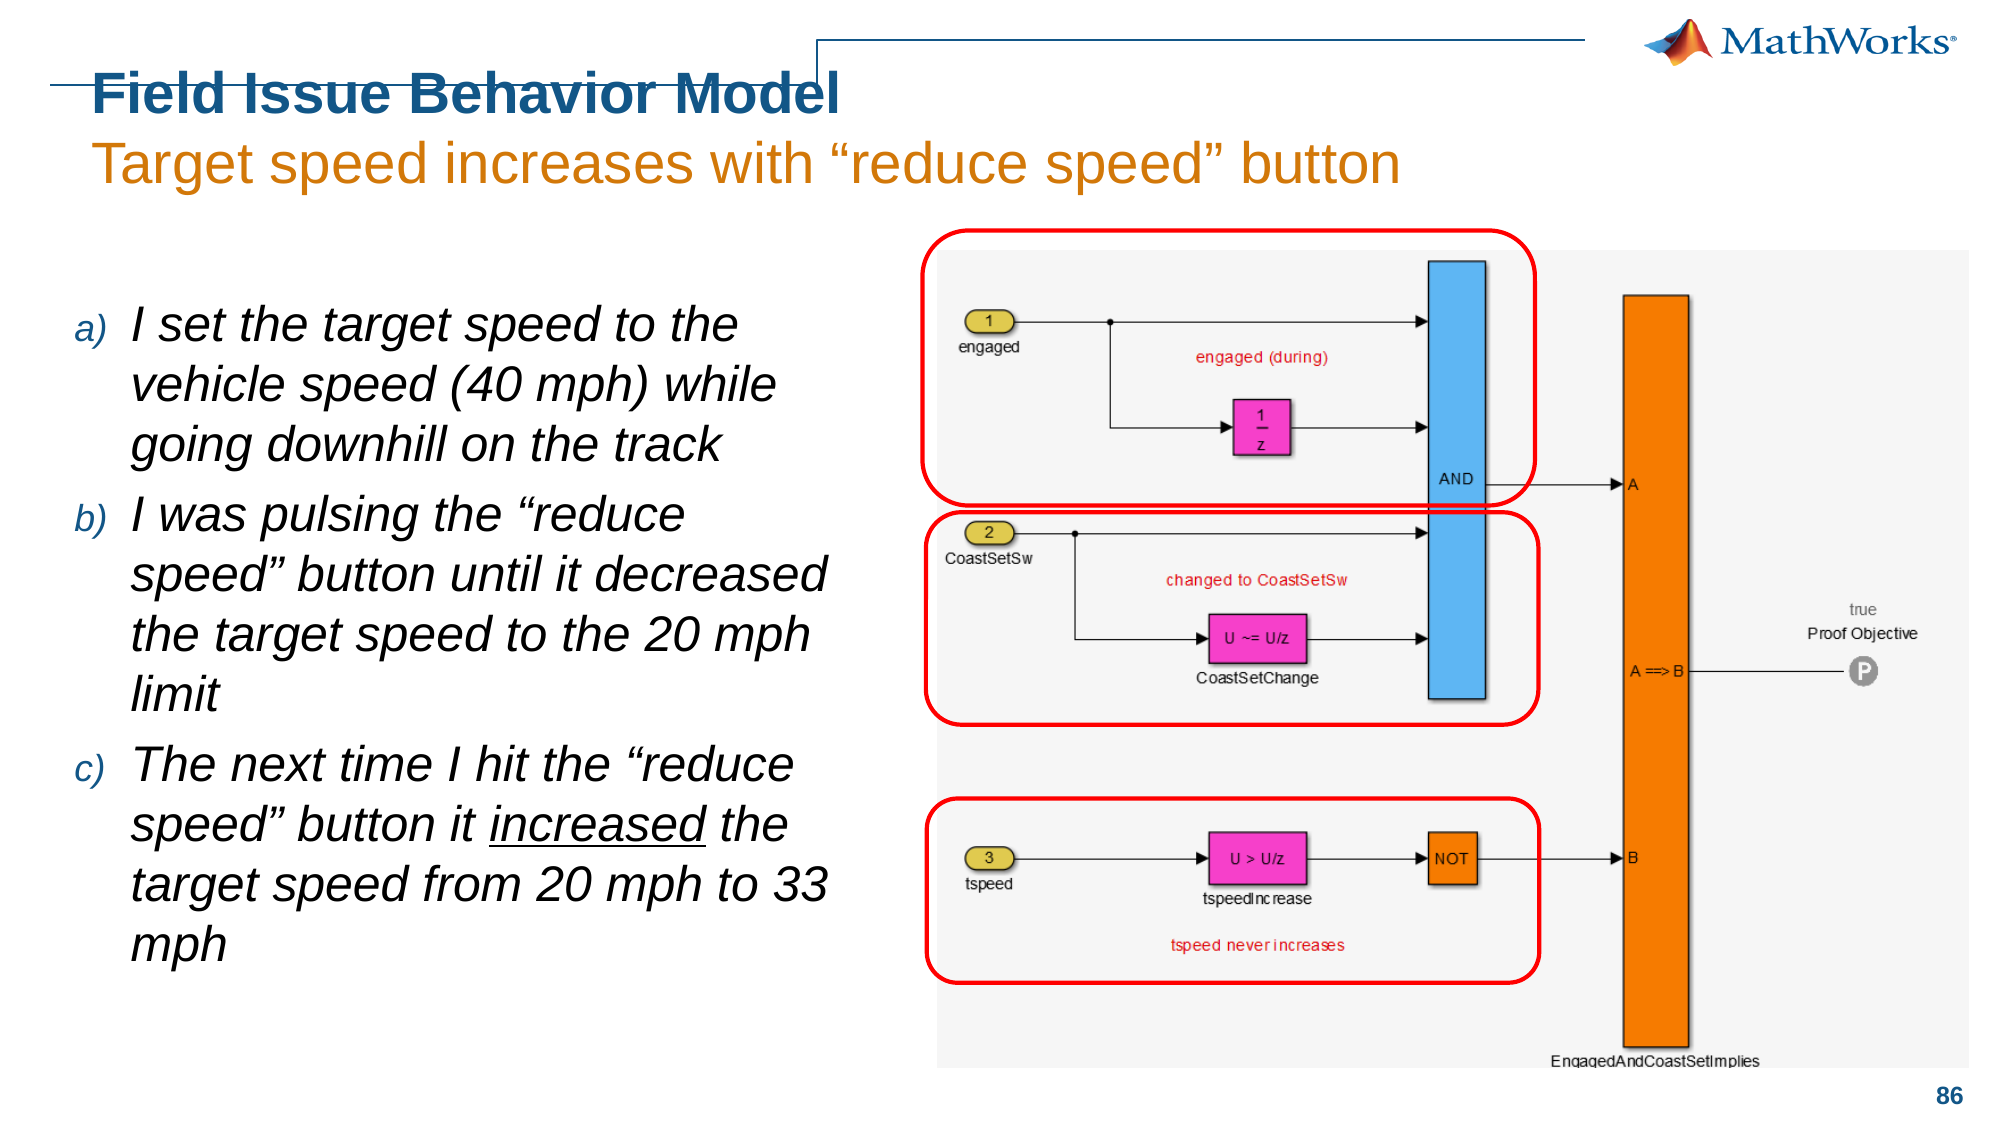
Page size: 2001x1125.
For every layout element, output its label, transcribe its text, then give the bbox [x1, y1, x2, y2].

picture [937, 250, 1970, 1068]
text_box [923, 524, 932, 713]
picture [1634, 7, 1977, 78]
text_box [920, 228, 1529, 491]
title Field Issue Behavior Model Target speed increases with “reduce speed” button [76, 48, 1839, 211]
list I set the target speed to the vehicle speed (40 mph) while going downhill on the track I was pulsing the “reduce speed” button until it decreased the target speed to the 20 mph limit The next time I hit the “reduce speed” button it increased the target speed from 20 mph to 33 mph [50, 284, 850, 1035]
text_box [924, 808, 932, 973]
